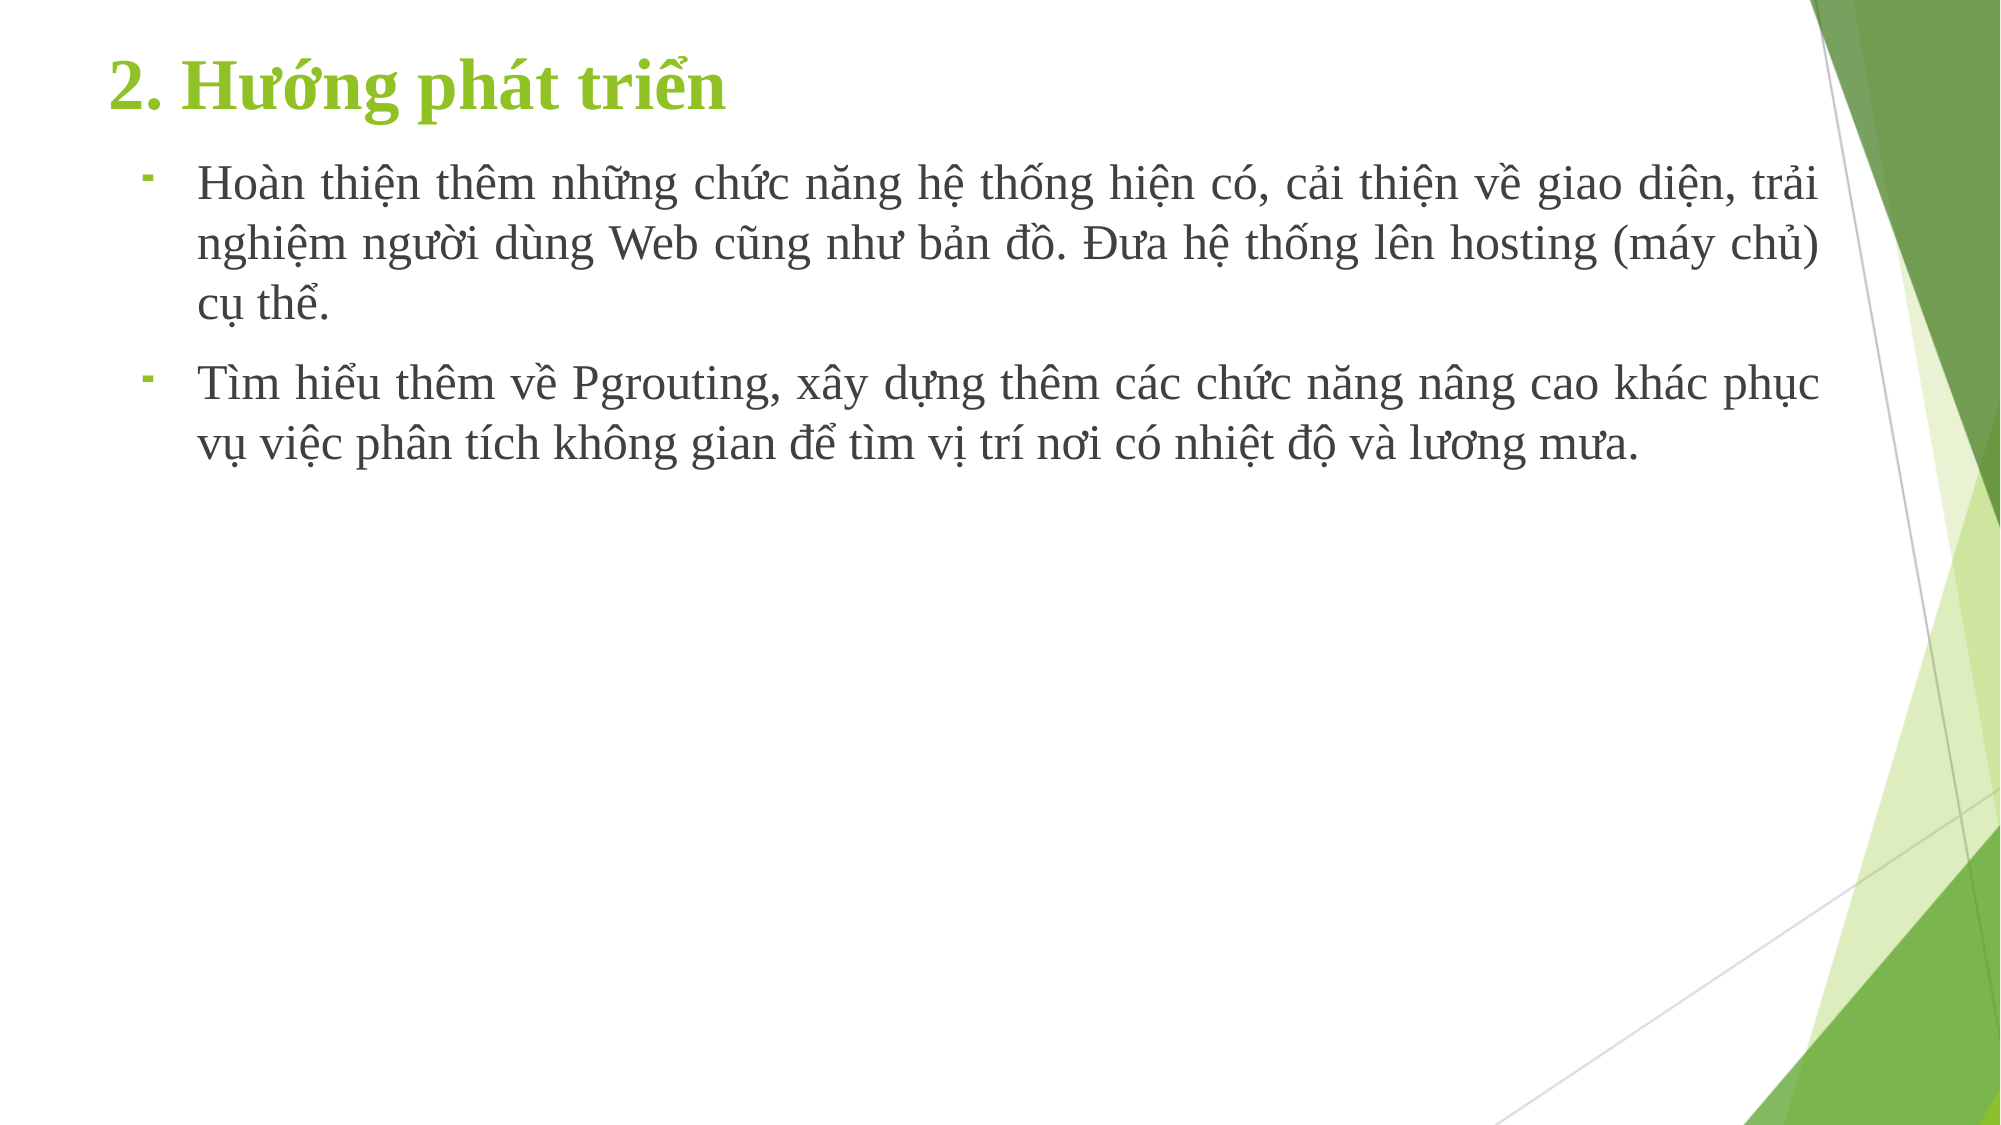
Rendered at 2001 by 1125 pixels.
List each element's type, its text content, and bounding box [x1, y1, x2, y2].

list Hoàn thiện thêm những chức năng hệ thống hiện có, cải thiện về giao diện, trải nghiệm người dùng Web cũng như bản đồ. Đưa hệ thống lên hosting (máy chủ) cụ thể. Tìm hiểu thêm về Pgrouting, xây dựng thêm các chức năng nâng cao khác phục vụ việc phân tích không gian để tìm vị trí nơi có nhiệt độ và lương mưa. [125, 141, 1836, 606]
title 2. Hướng phát triển [93, 29, 1504, 158]
picture [0, 0, 2001, 1125]
